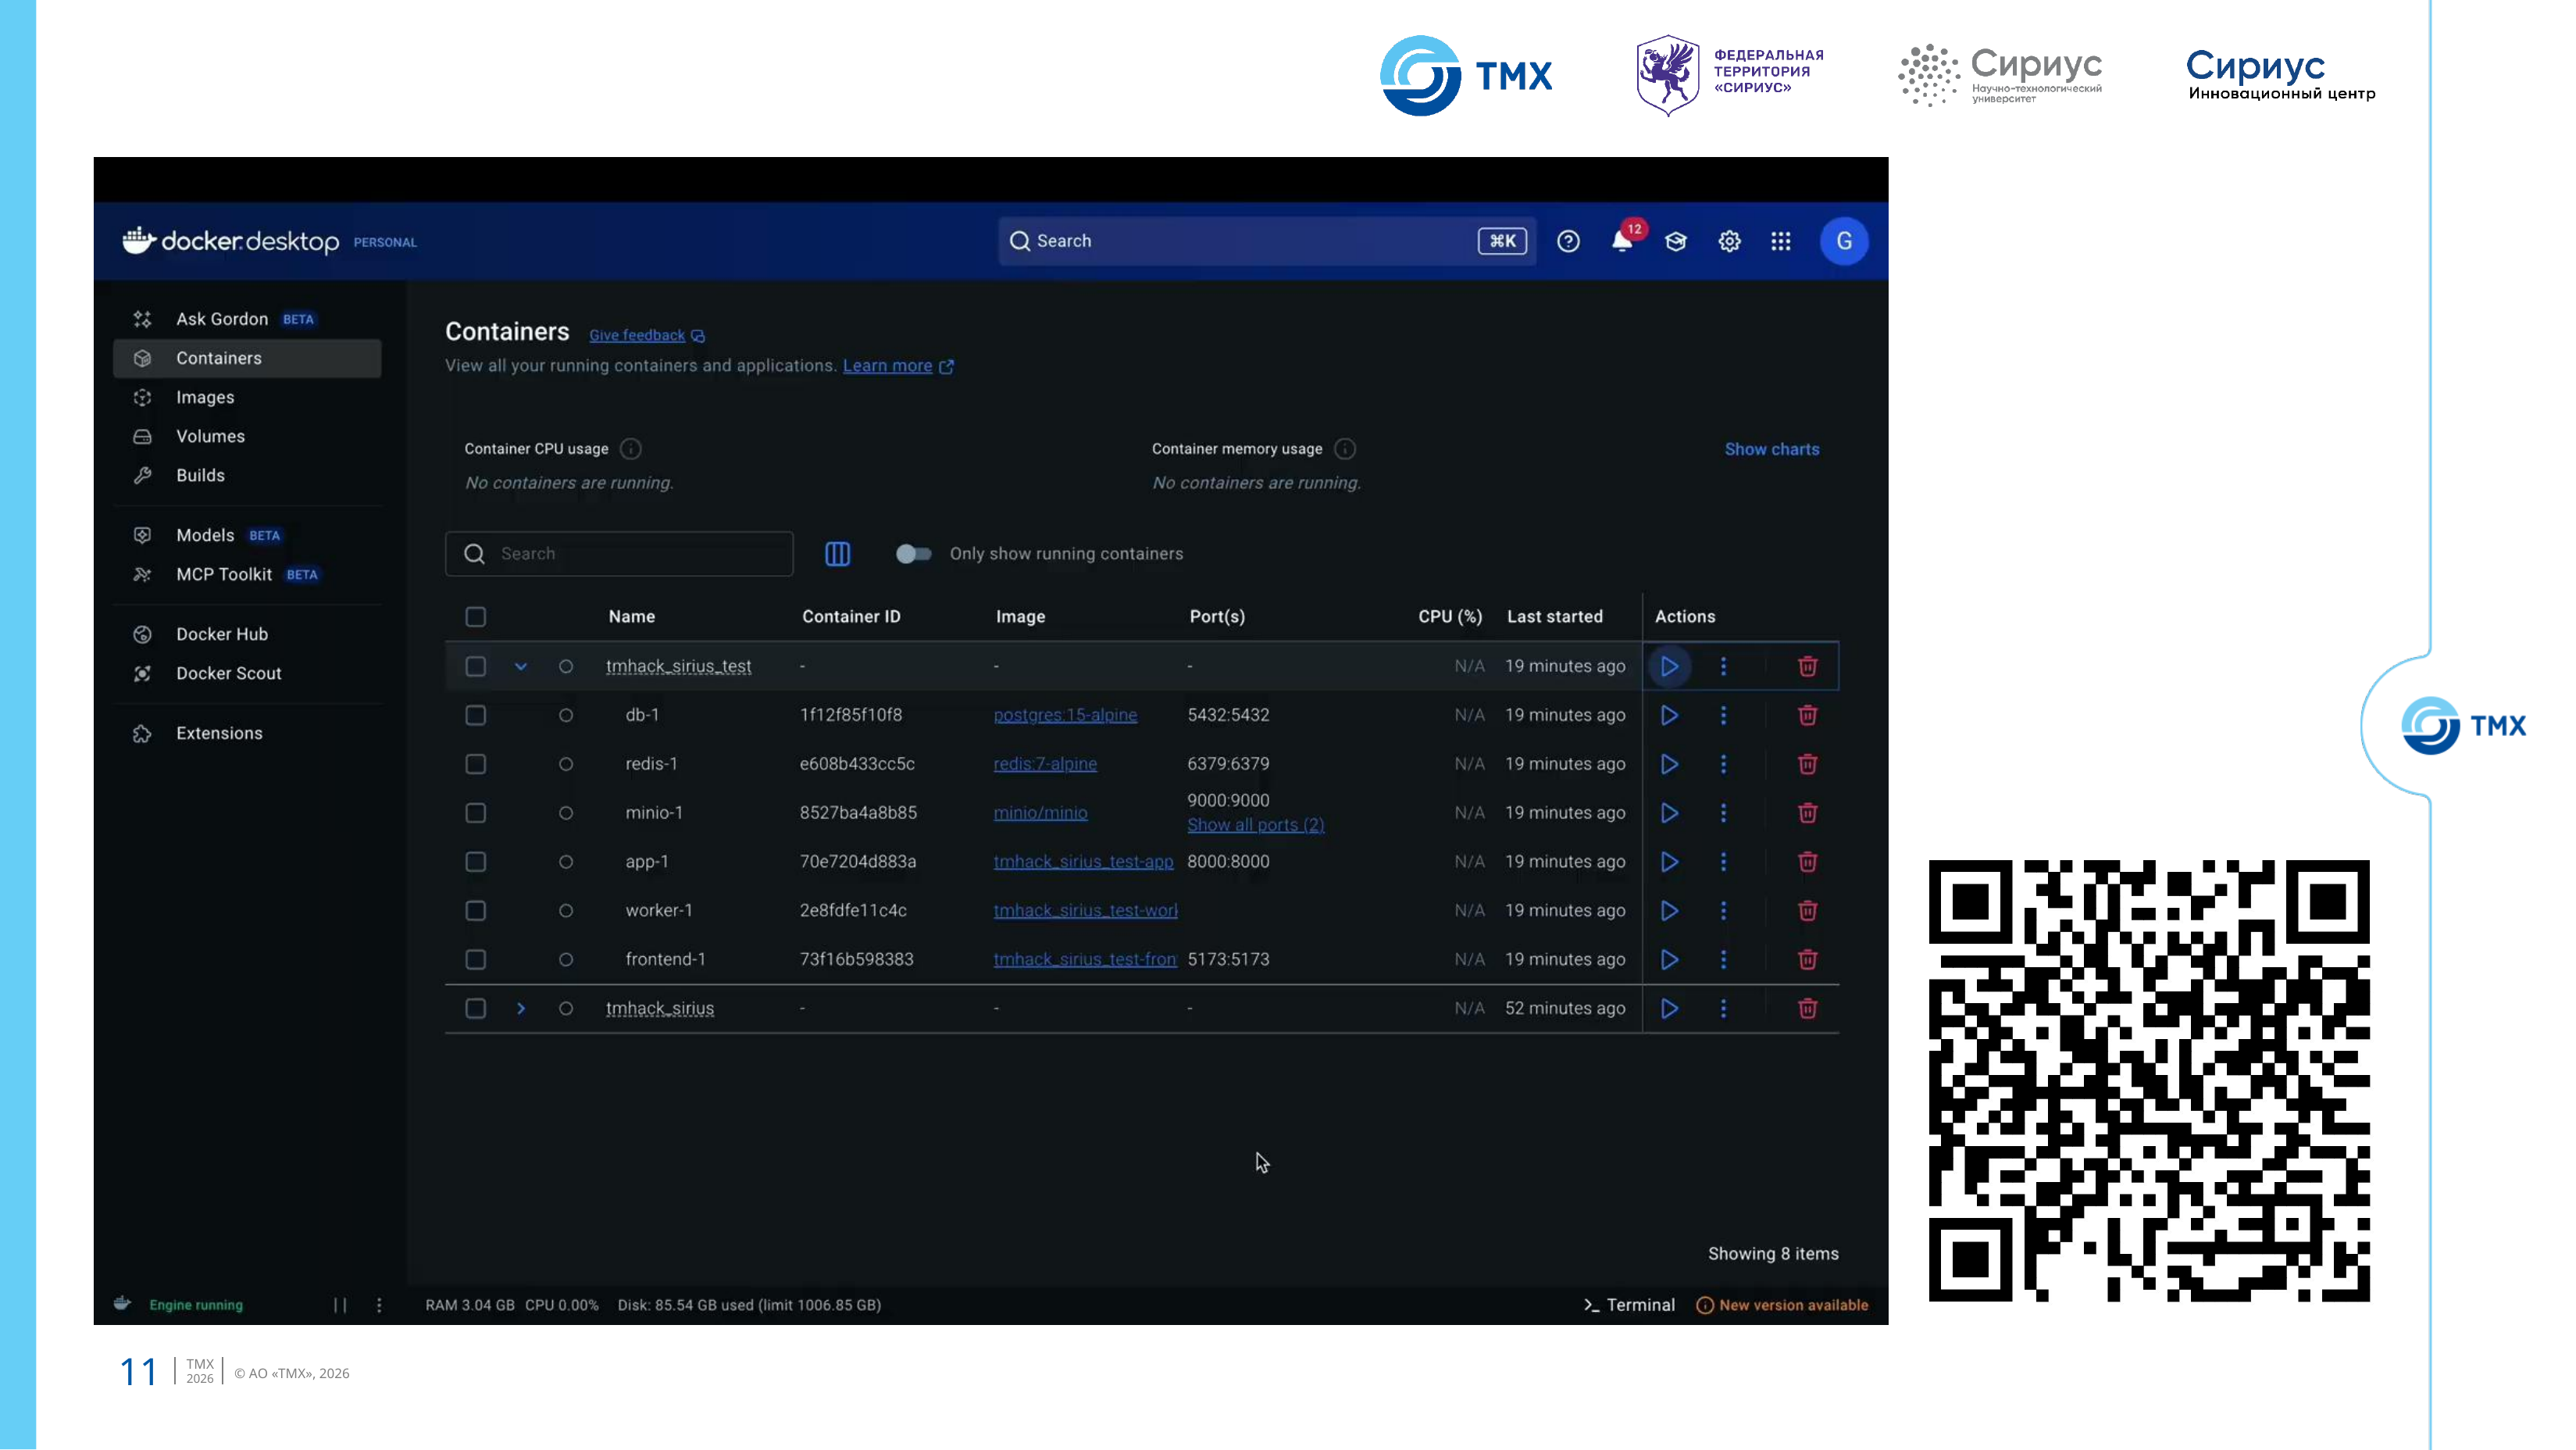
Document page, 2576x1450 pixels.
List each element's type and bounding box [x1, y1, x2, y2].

text_box [0, 0, 37, 1450]
picture [1905, 0, 2564, 1450]
picture [1380, 35, 1552, 116]
picture [94, 157, 1889, 1325]
picture [1637, 34, 1823, 117]
picture [1898, 44, 2102, 107]
